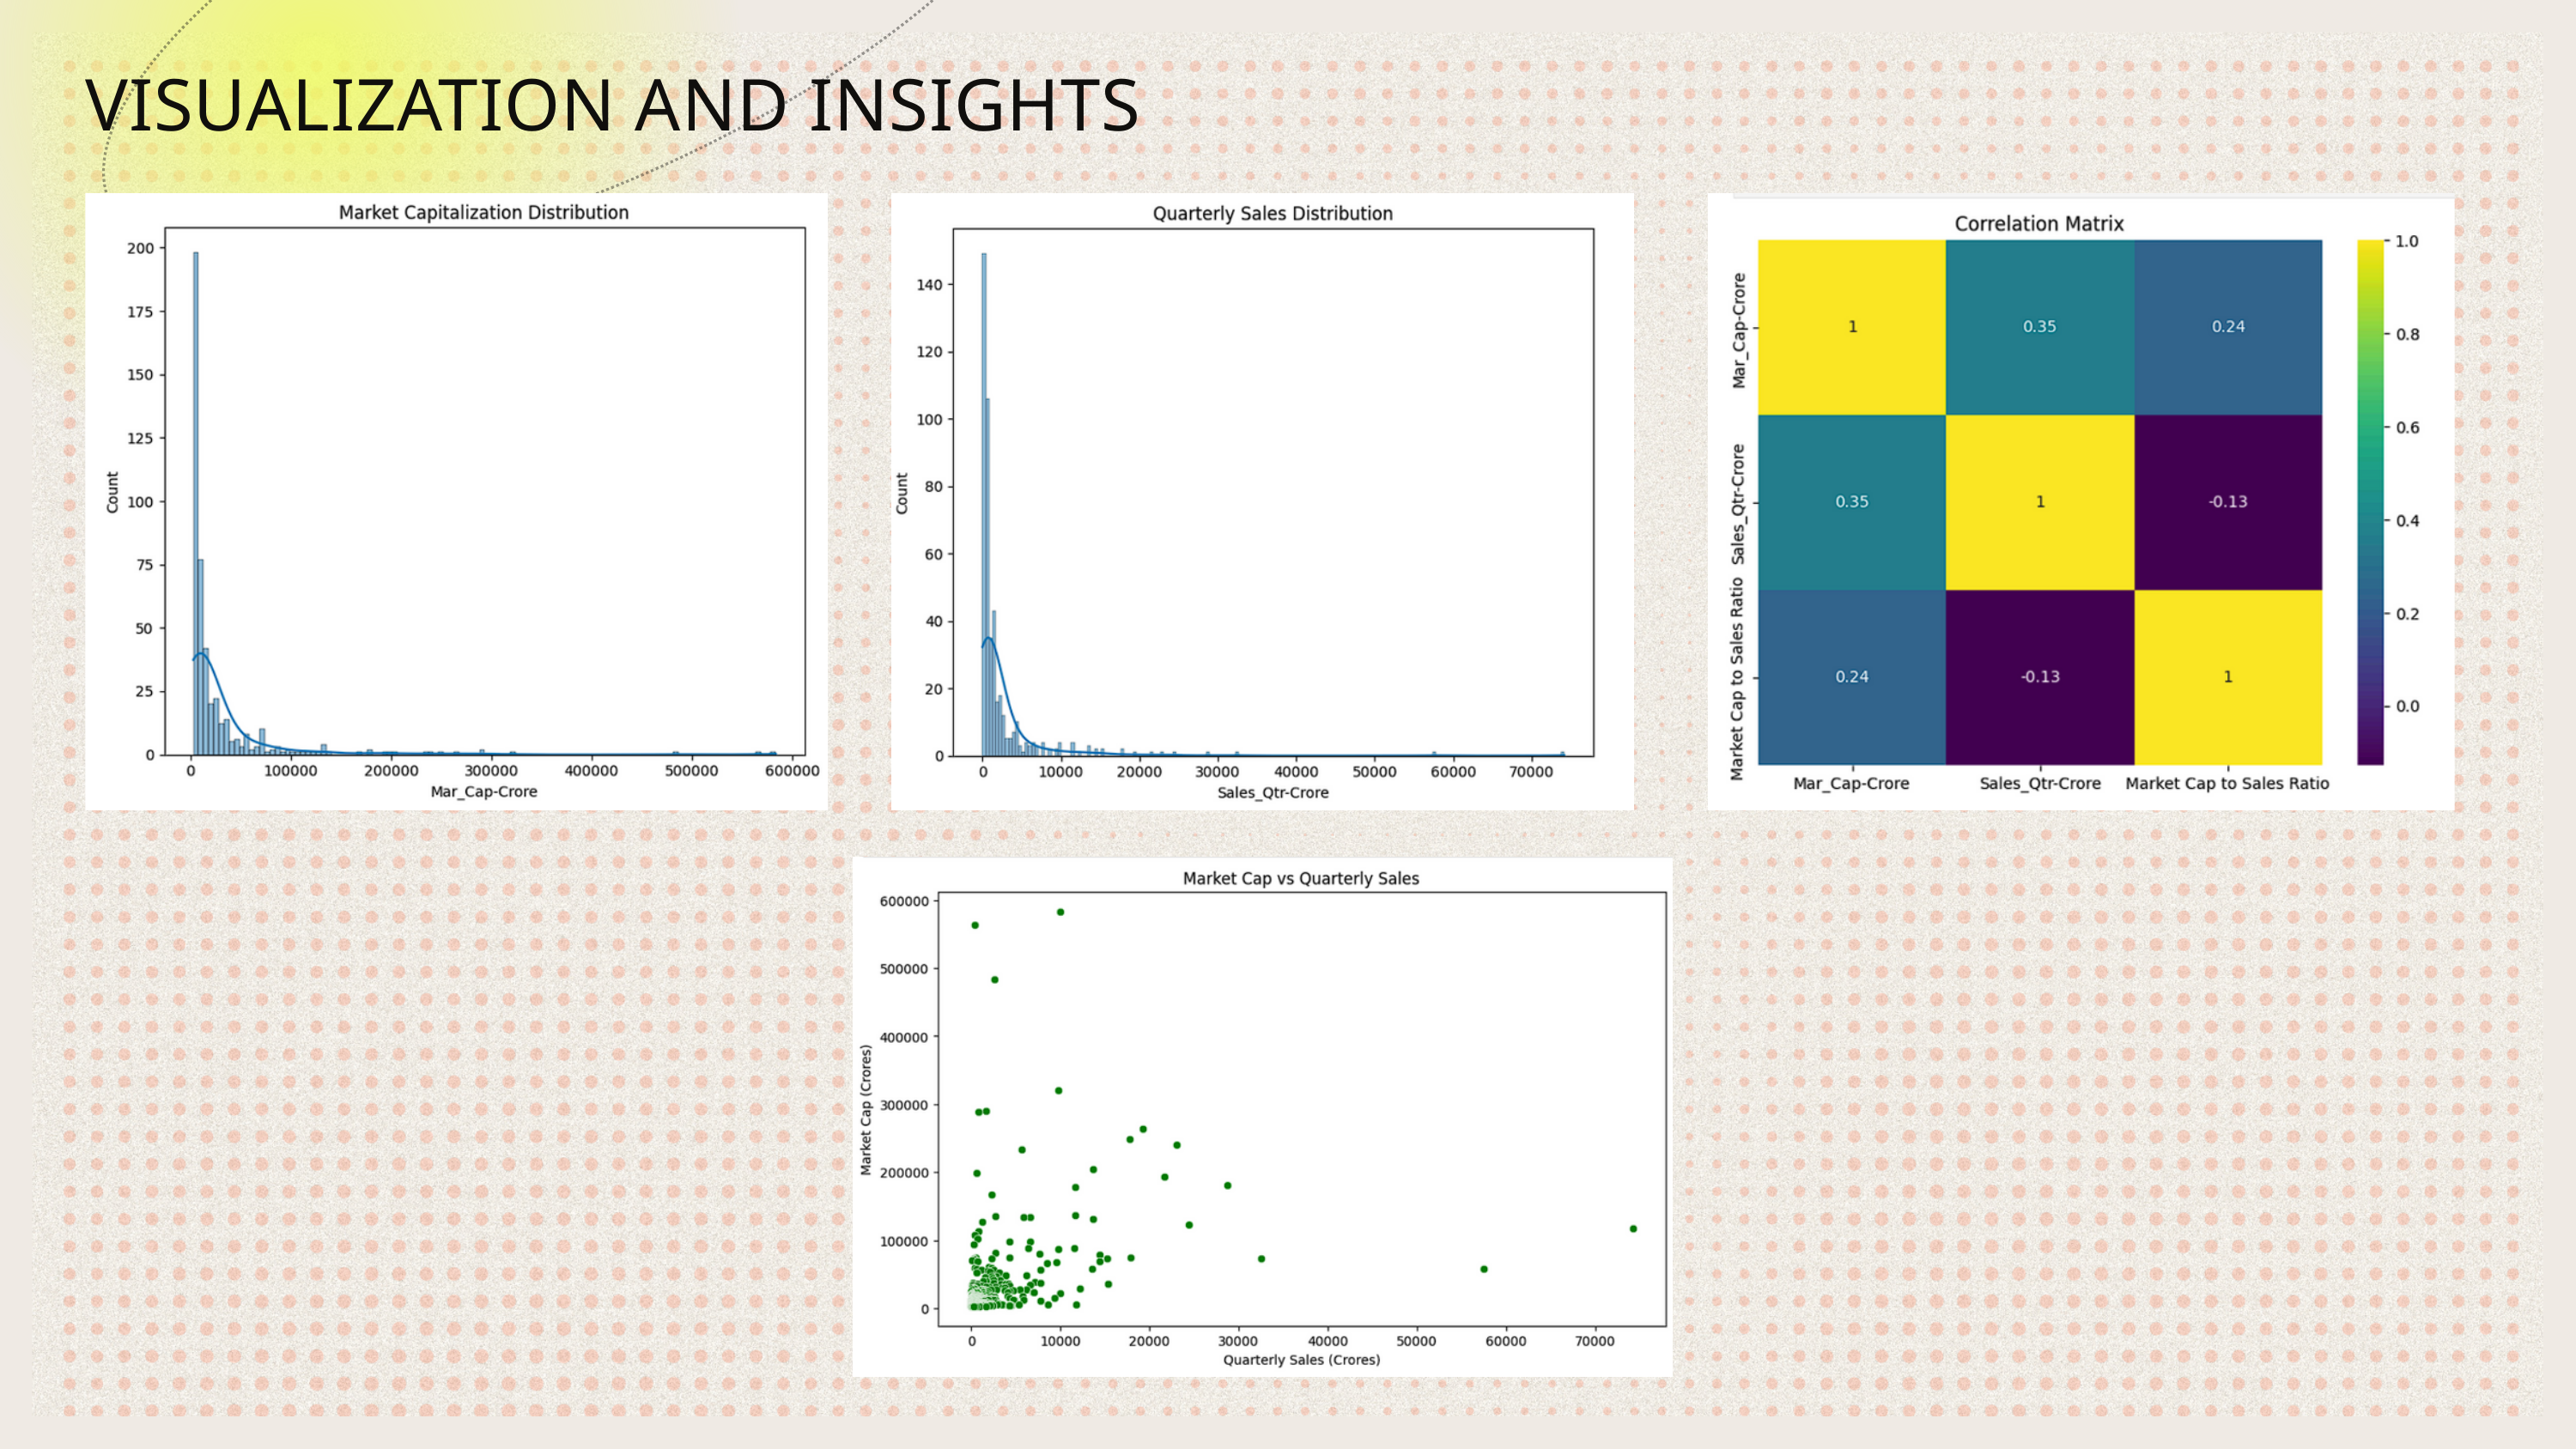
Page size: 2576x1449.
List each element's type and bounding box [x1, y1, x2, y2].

text_box [0, 0, 2576, 1449]
text_box [389, 0, 775, 510]
